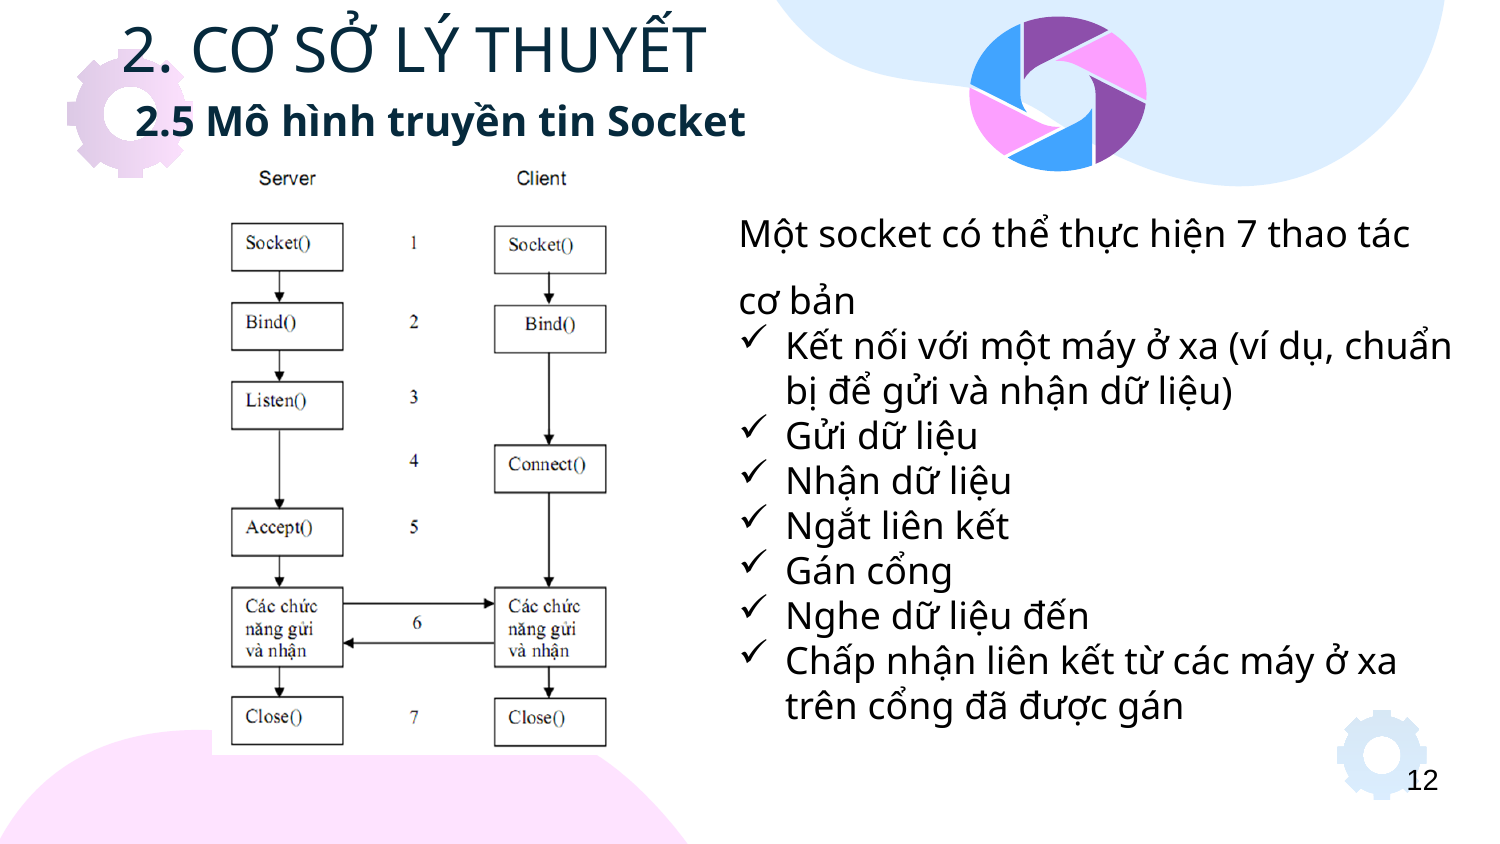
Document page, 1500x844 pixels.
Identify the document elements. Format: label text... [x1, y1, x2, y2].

text_box 12 [1391, 754, 1471, 804]
text_box 2.5 Mô hình truyền tin Socket [120, 87, 825, 152]
title 2. CƠ SỞ LÝ THUYẾT [34, 0, 796, 94]
text_box Một socket có thể thực hiện 7 thao tác cơ bản Kết nối với một máy ở xa (ví dụ, chuẩn bị để gửi và nhận dữ liệu) Gửi dữ liệu Nhận dữ liệu Ngắt liên kết Gán cổng Nghe dữ liệu đến Chấp nhận liên kết từ các máy ở xa trên cổng đã được gán [709, 229, 1486, 765]
picture [212, 166, 618, 755]
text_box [969, 16, 1147, 172]
